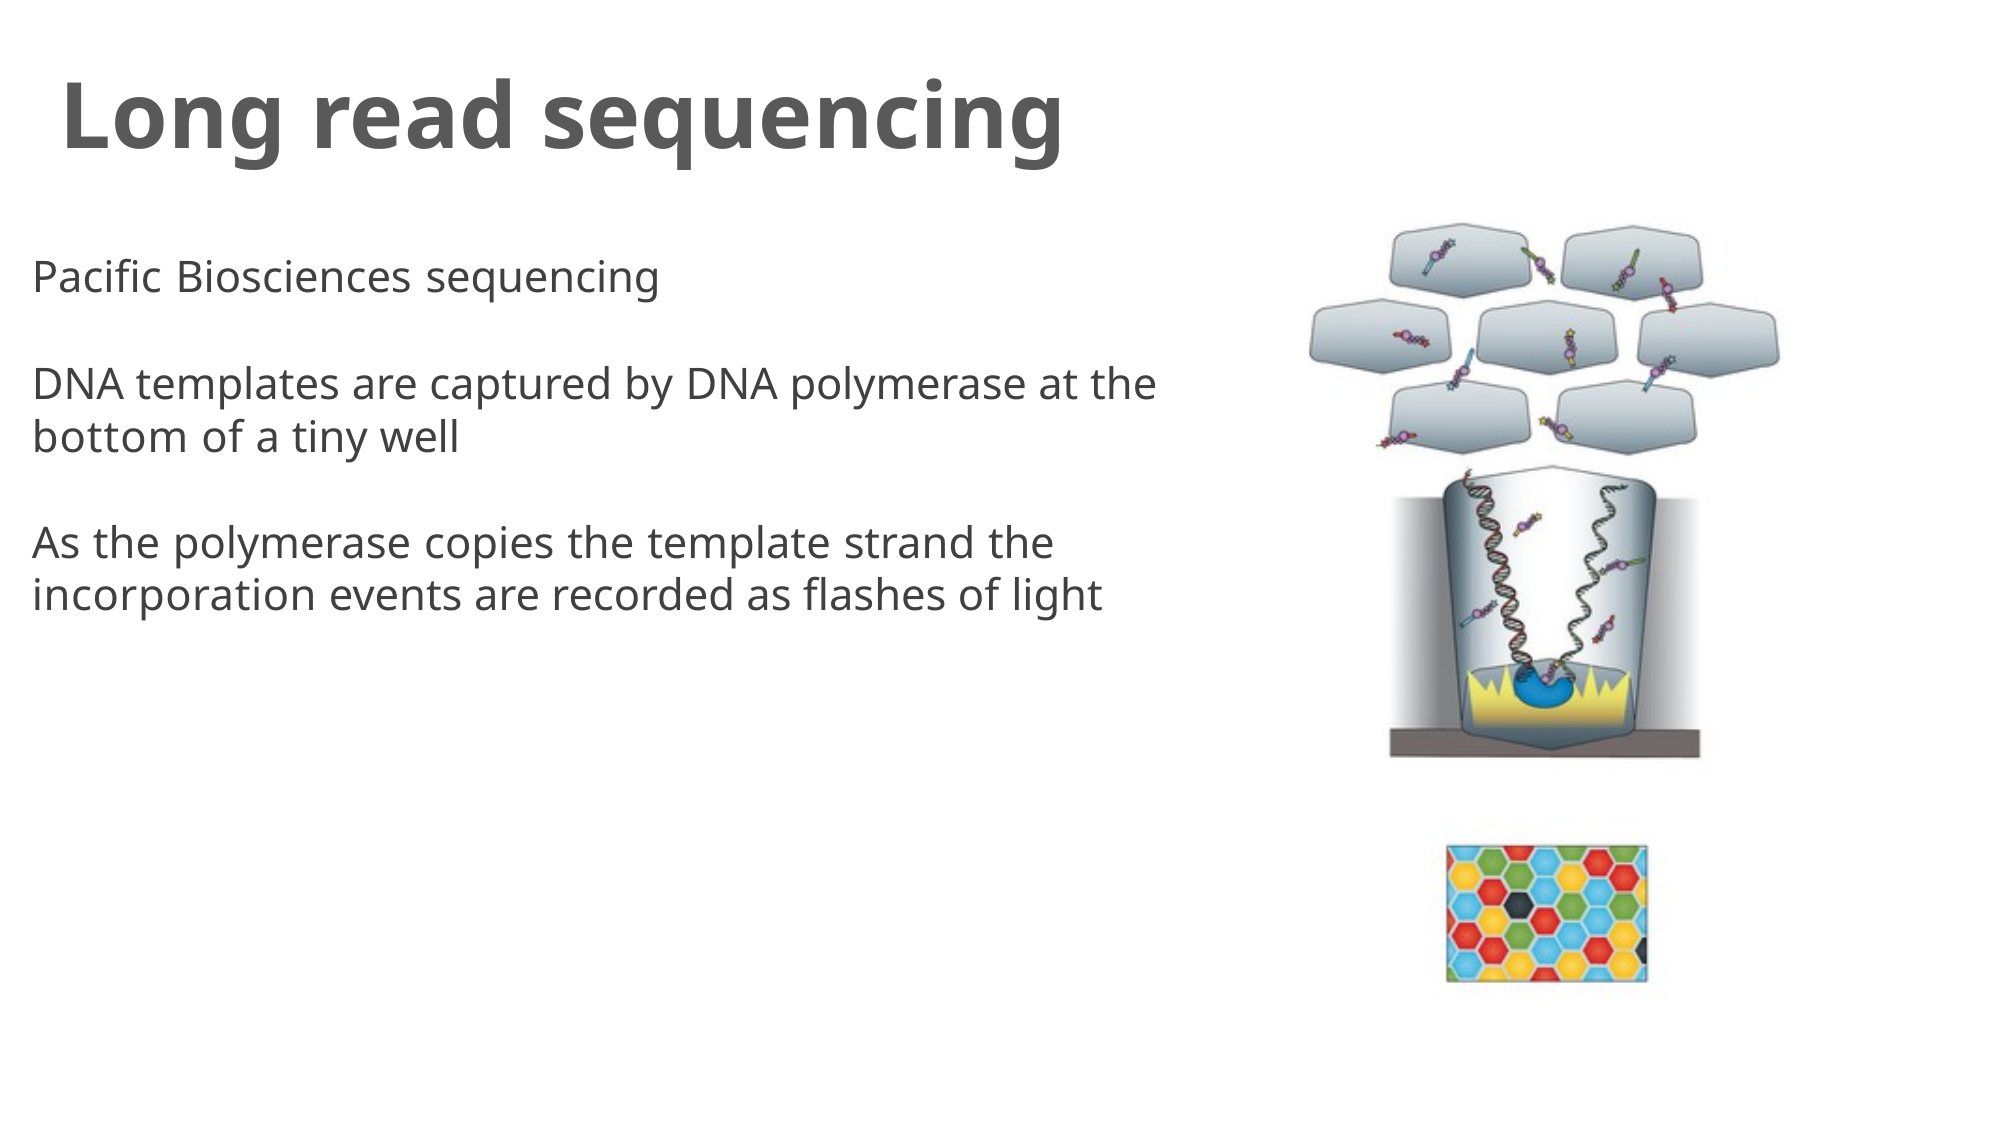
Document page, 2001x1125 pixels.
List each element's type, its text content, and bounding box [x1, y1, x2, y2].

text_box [1262, 218, 1784, 1007]
title Long read sequencing [58, 17, 2000, 207]
text_box Pacific Biosciences sequencing DNA templates are captured by DNA polymerase at the bottom of a tiny well As the polymerase copies the template strand the incorporation events are recorded as flashes of light [30, 247, 1234, 673]
